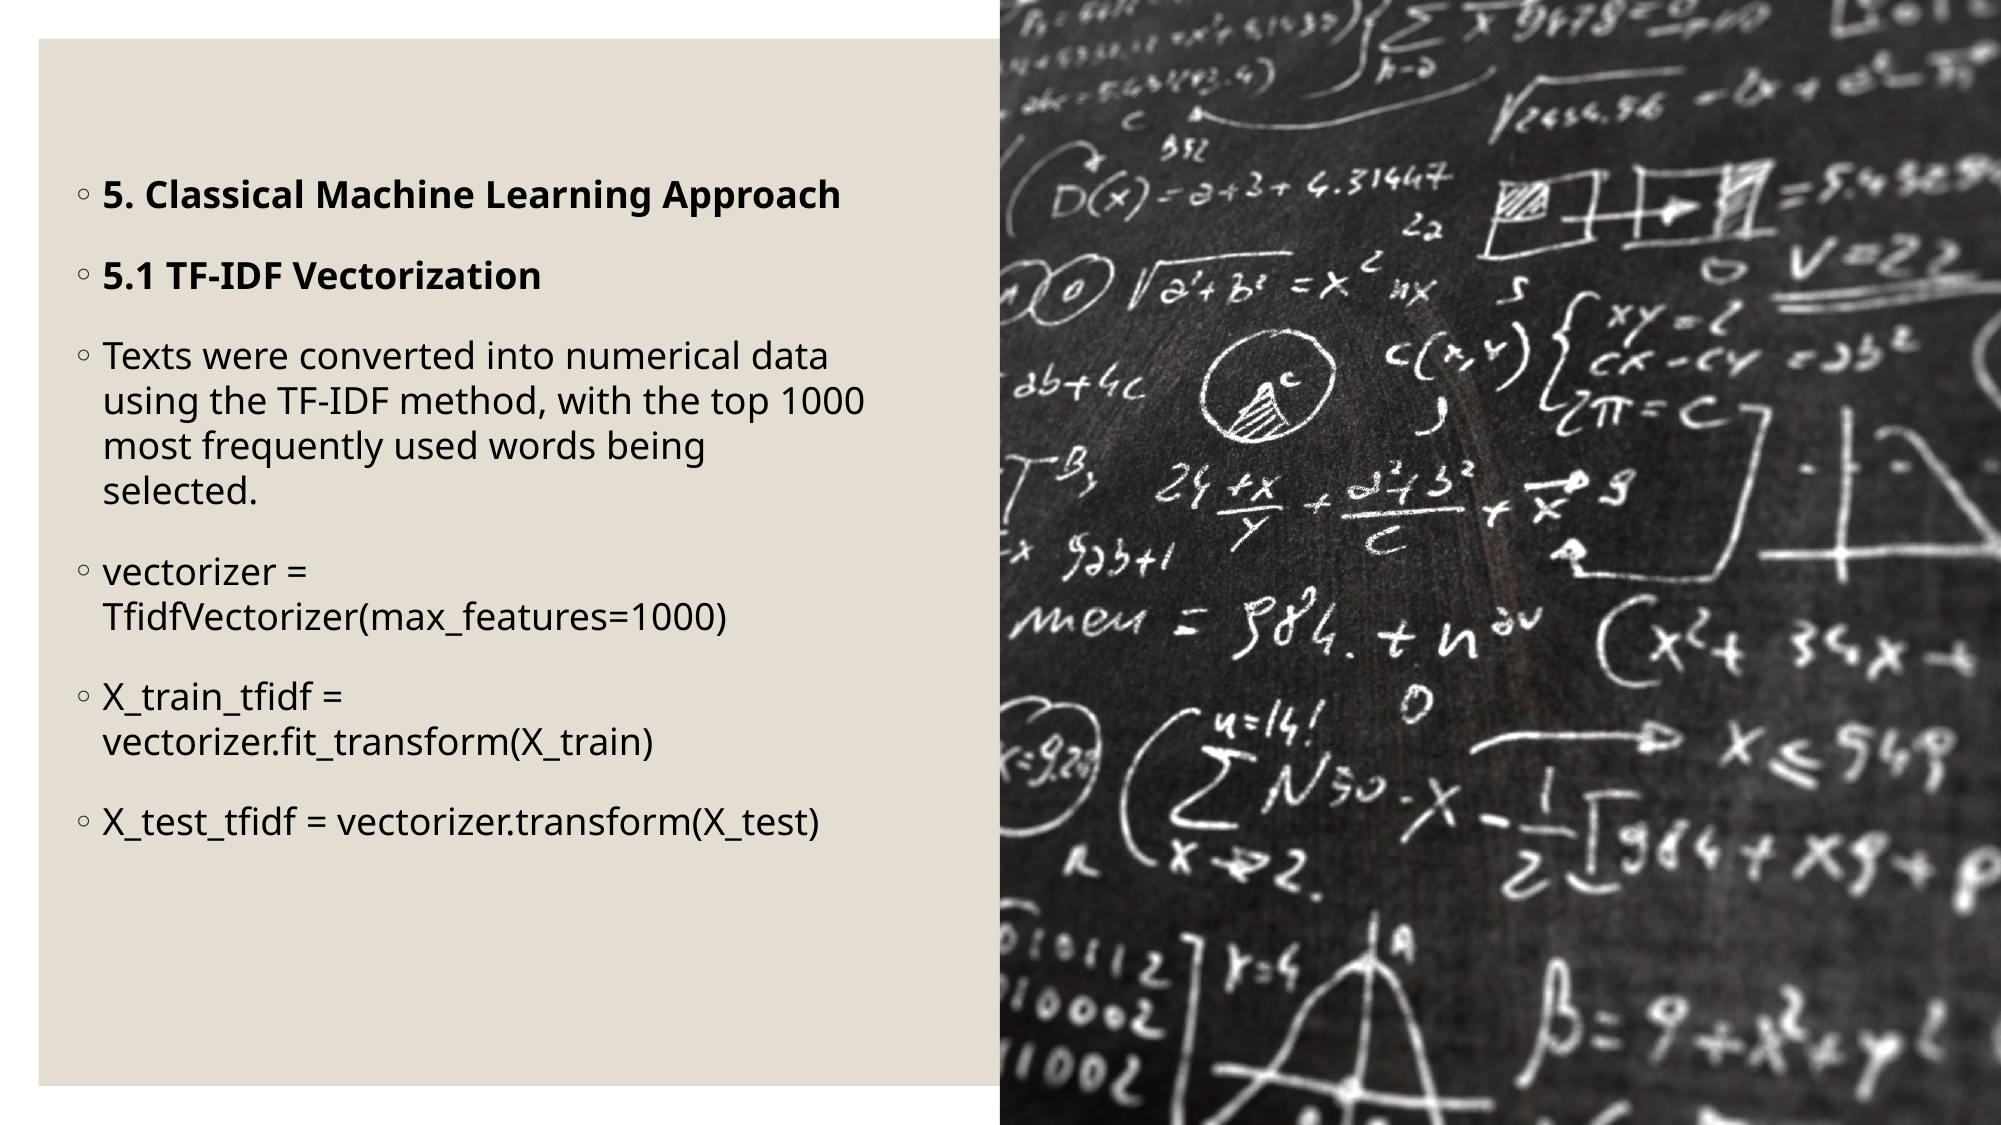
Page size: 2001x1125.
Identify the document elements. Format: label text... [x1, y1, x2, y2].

list 5. Classical Machine Learning Approach 5.1 TF-IDF Vectorization Texts were converted into numerical data using the TF-IDF method, with the top 1000 most frequently used words being selected. vectorizer = TfidfVectorizer(max_features=1000) X_train_tfidf = vectorizer.fit_transform(X_train) X_test_tfidf = vectorizer.transform(X_test) [57, 50, 888, 1043]
picture [999, 0, 2001, 1125]
